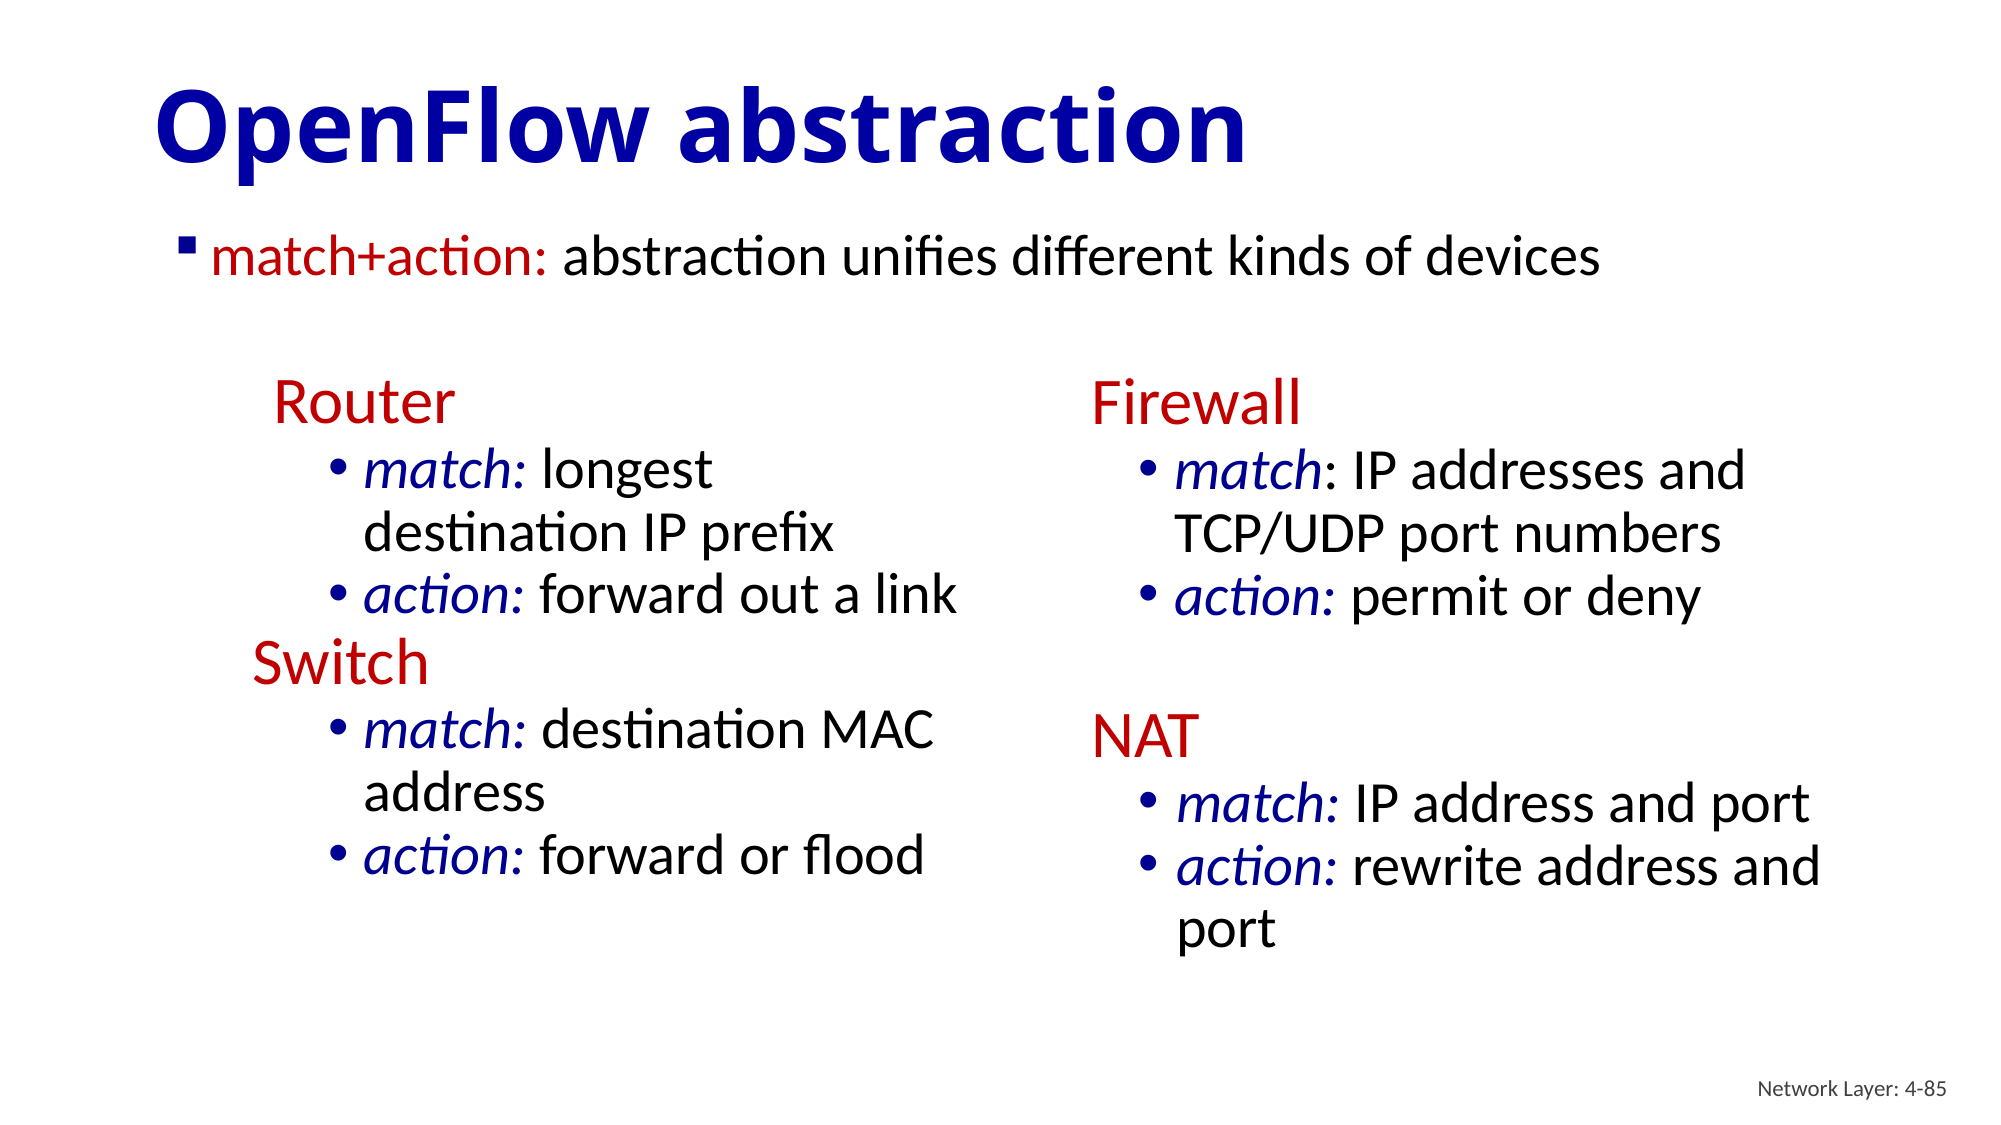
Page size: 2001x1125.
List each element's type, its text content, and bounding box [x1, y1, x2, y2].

list match+action: abstraction unifies different kinds of devices [137, 217, 1863, 303]
text_box Firewall match: IP addresses and TCP/UDP port numbers action: permit or deny NAT match: IP address and port action: rewrite address and port [1076, 359, 1853, 1123]
text_box Router match: longest destination IP prefix action: forward out a link Switch match: destination MAC address action: forward or flood [237, 358, 974, 1005]
title OpenFlow abstraction [137, 56, 1863, 204]
slide_number Network Layer: 4-85 [1512, 1056, 1963, 1117]
